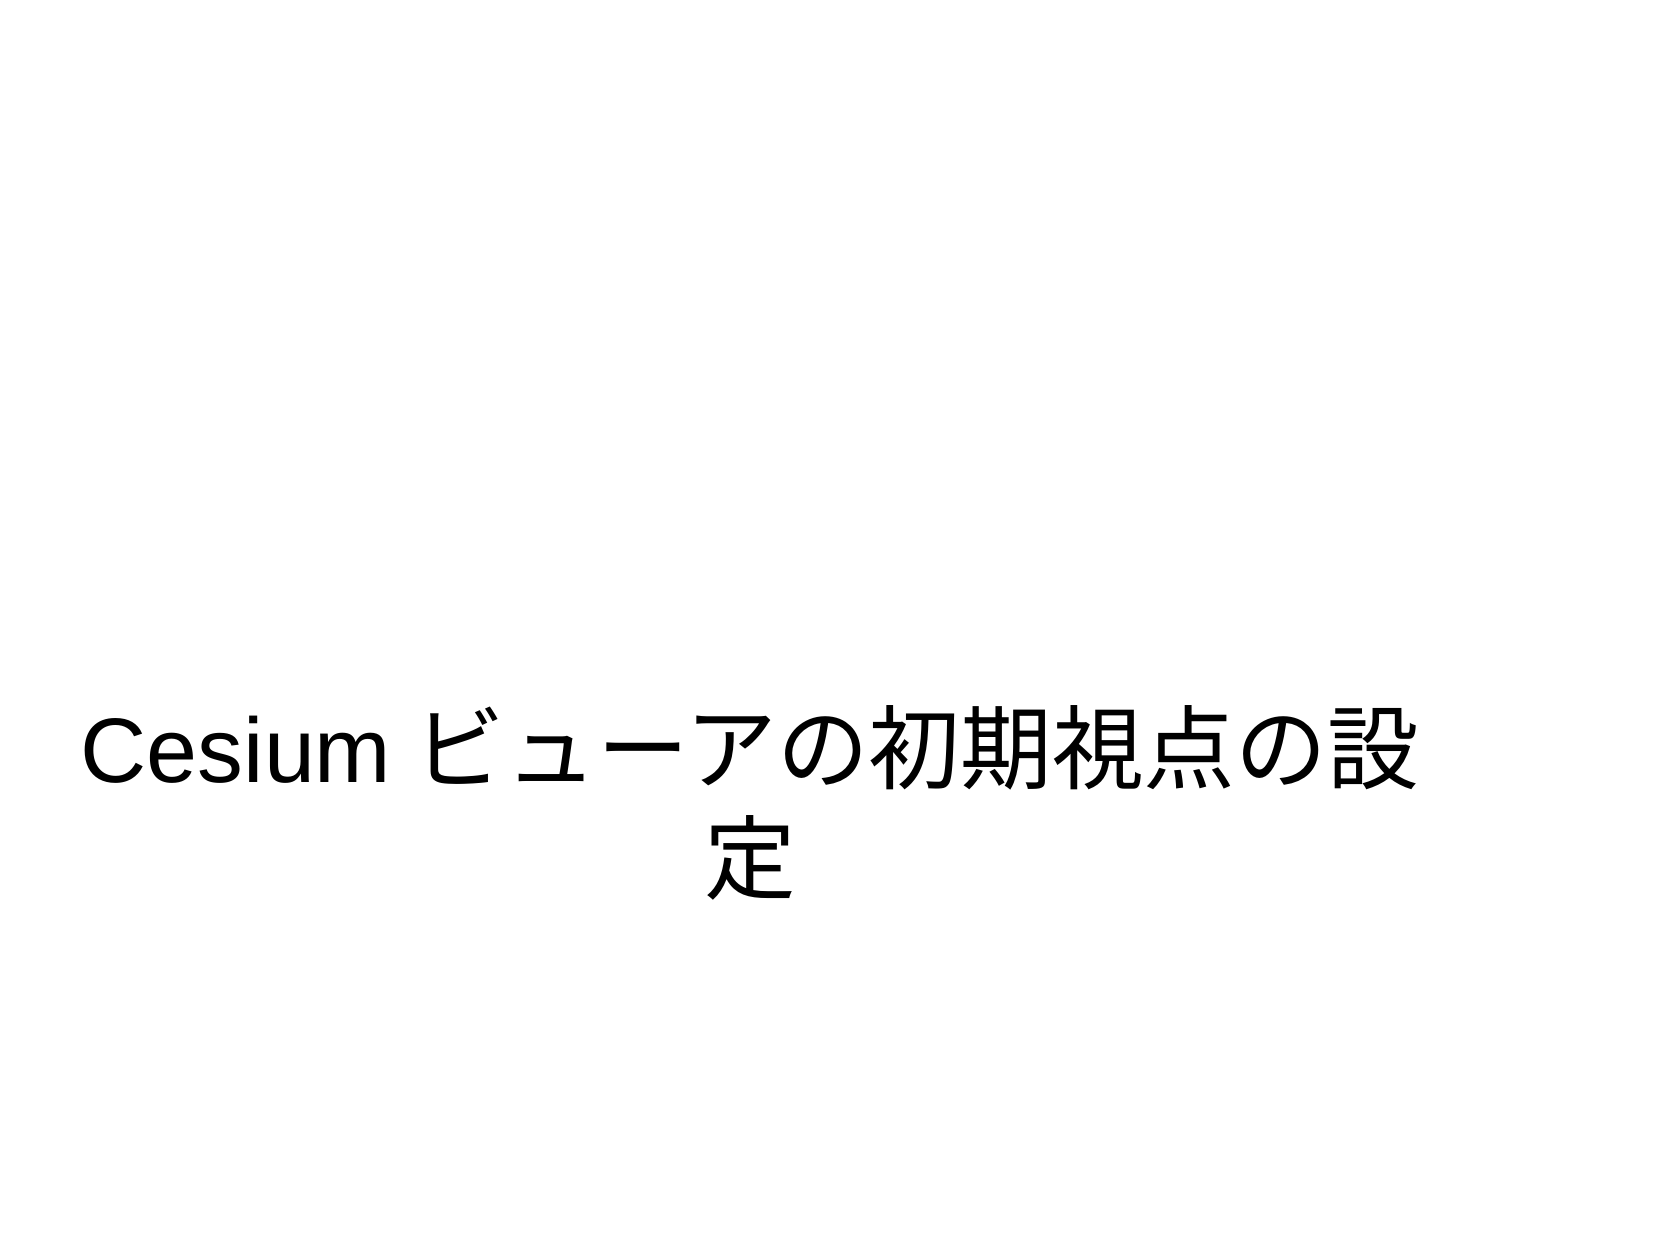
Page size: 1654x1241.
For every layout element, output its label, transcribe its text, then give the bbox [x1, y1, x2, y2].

title Cesiumビューアの初期視点の設定 [59, 696, 1441, 904]
